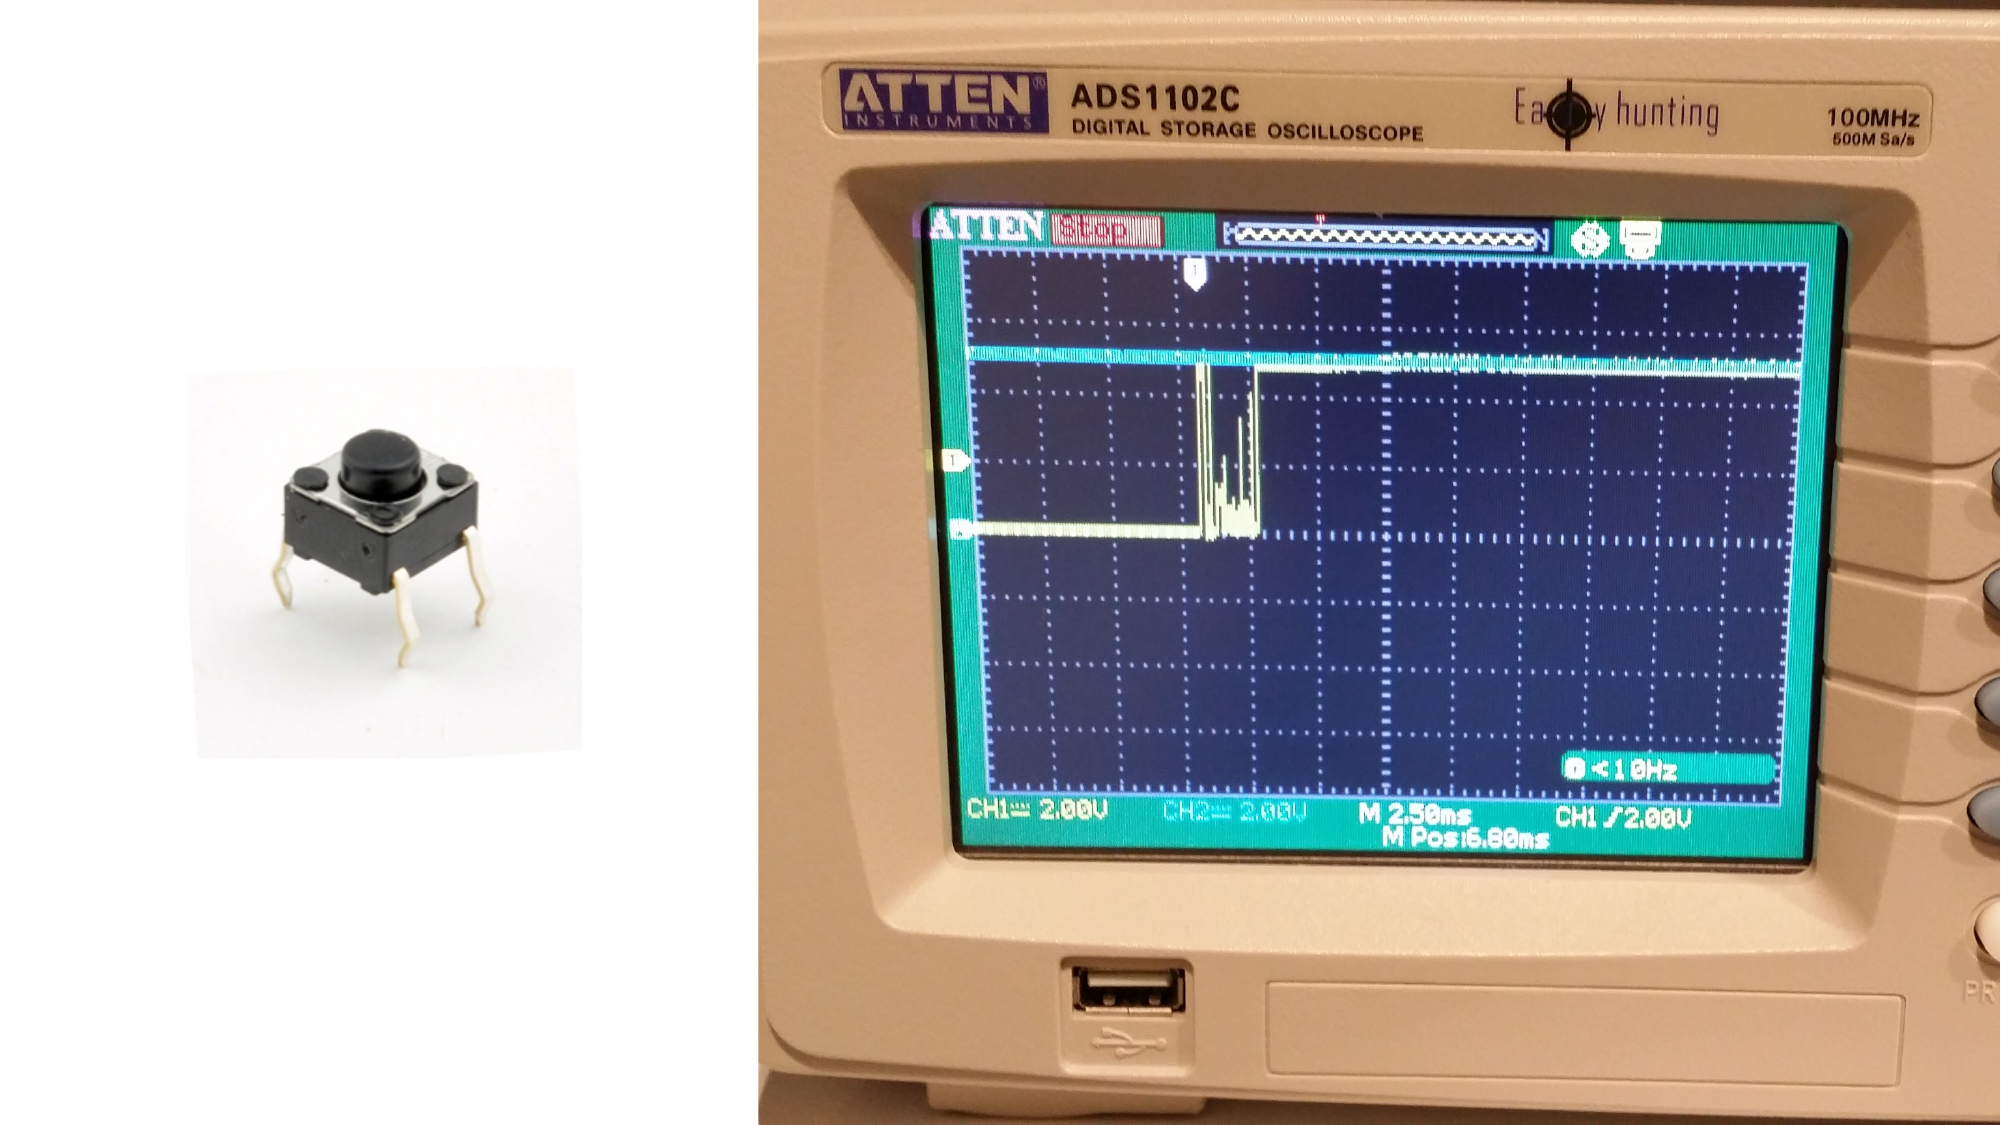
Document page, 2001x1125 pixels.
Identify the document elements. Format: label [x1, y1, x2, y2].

picture [155, 367, 609, 758]
picture [758, 0, 2000, 1125]
